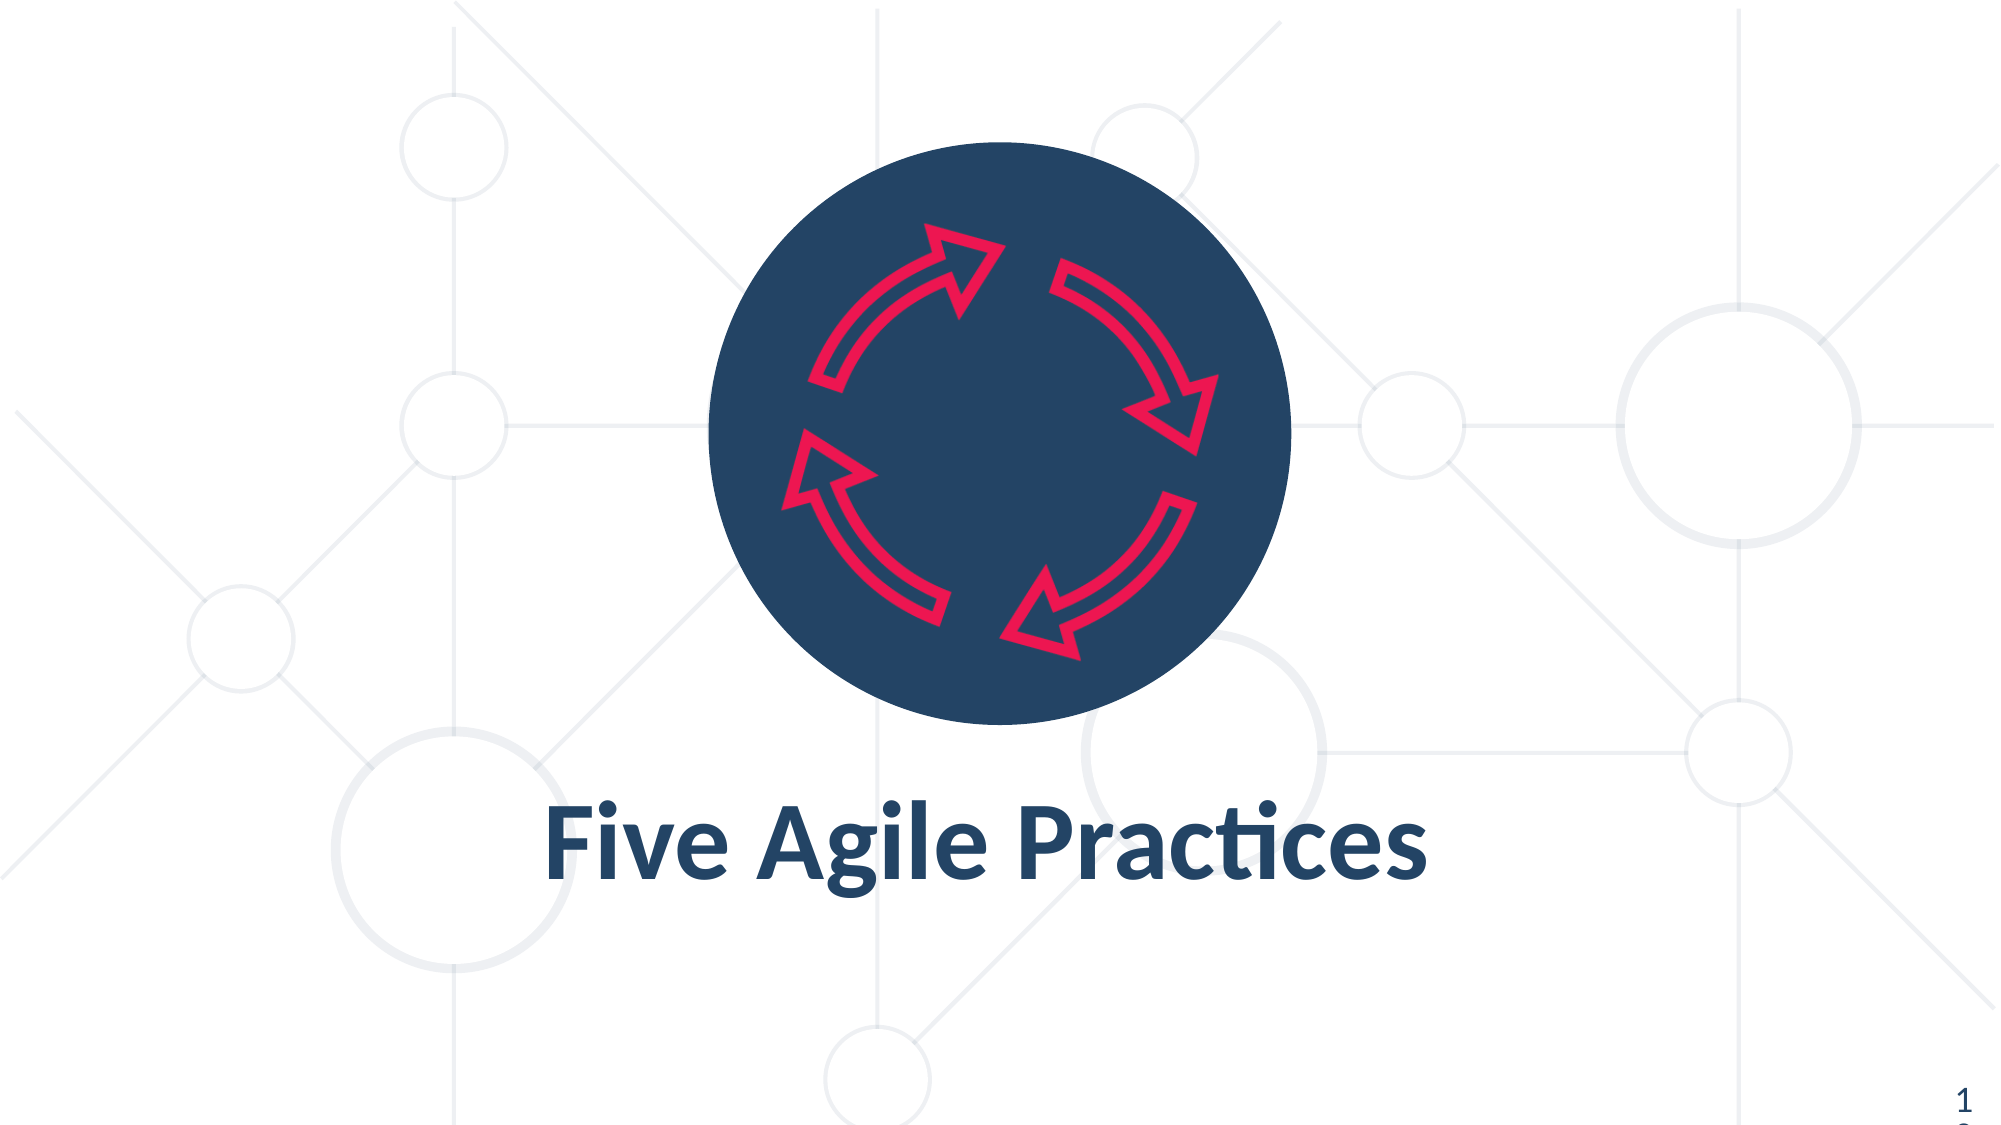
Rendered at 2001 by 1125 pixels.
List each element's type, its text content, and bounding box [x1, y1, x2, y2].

picture [741, 183, 1259, 701]
slide_number 18 [1939, 1067, 2000, 1117]
title Five Agile Practices [100, 771, 1900, 898]
